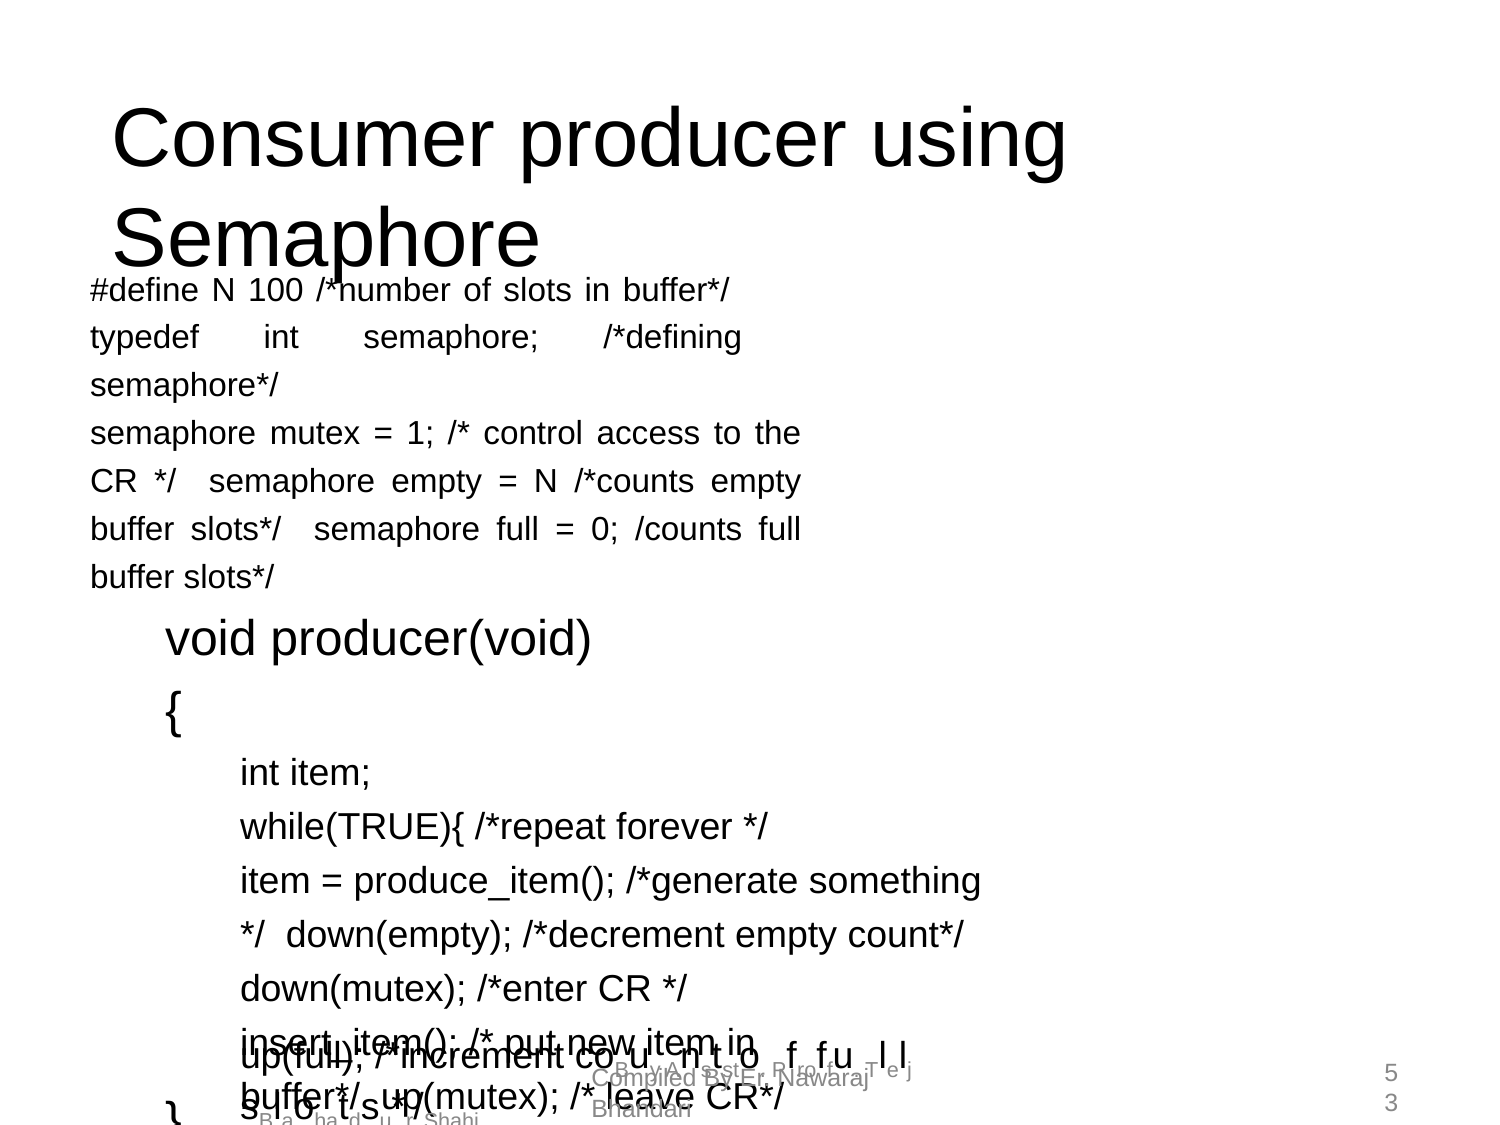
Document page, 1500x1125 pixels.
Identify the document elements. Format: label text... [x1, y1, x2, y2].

title Consumer producer using Semaphore [109, 81, 1391, 284]
text_box 53 [1382, 1054, 1413, 1117]
text_box } [162, 1084, 183, 1125]
footer Compiled By Er. Nawaraj Bhandari [589, 1060, 911, 1125]
text_box up(full); /*increment coBuy Anststo. Pfroffu. Tlelj sBlaohatdsu*r/Shahi [233, 1028, 915, 1125]
text_box #define N 100 /*number of slots in buffer*/ typedef int semaphore; /*defining semaphore*/ semaphore mutex = 1; /* control access to the CR */ semaphore empty = N /*counts empty buffer slots*/ semaphore full = 0; /counts full buffer slots*/ void producer(void) { int item; while(TRUE){ /*repeat forever */ item = produce_item(); /*generate something */ down(empty); /*decrement empty count*/ down(mutex); /*enter CR */ insert_item(); /* put new item in buffer*/ up(mutex); /* leave CR*/ [87, 257, 984, 1117]
